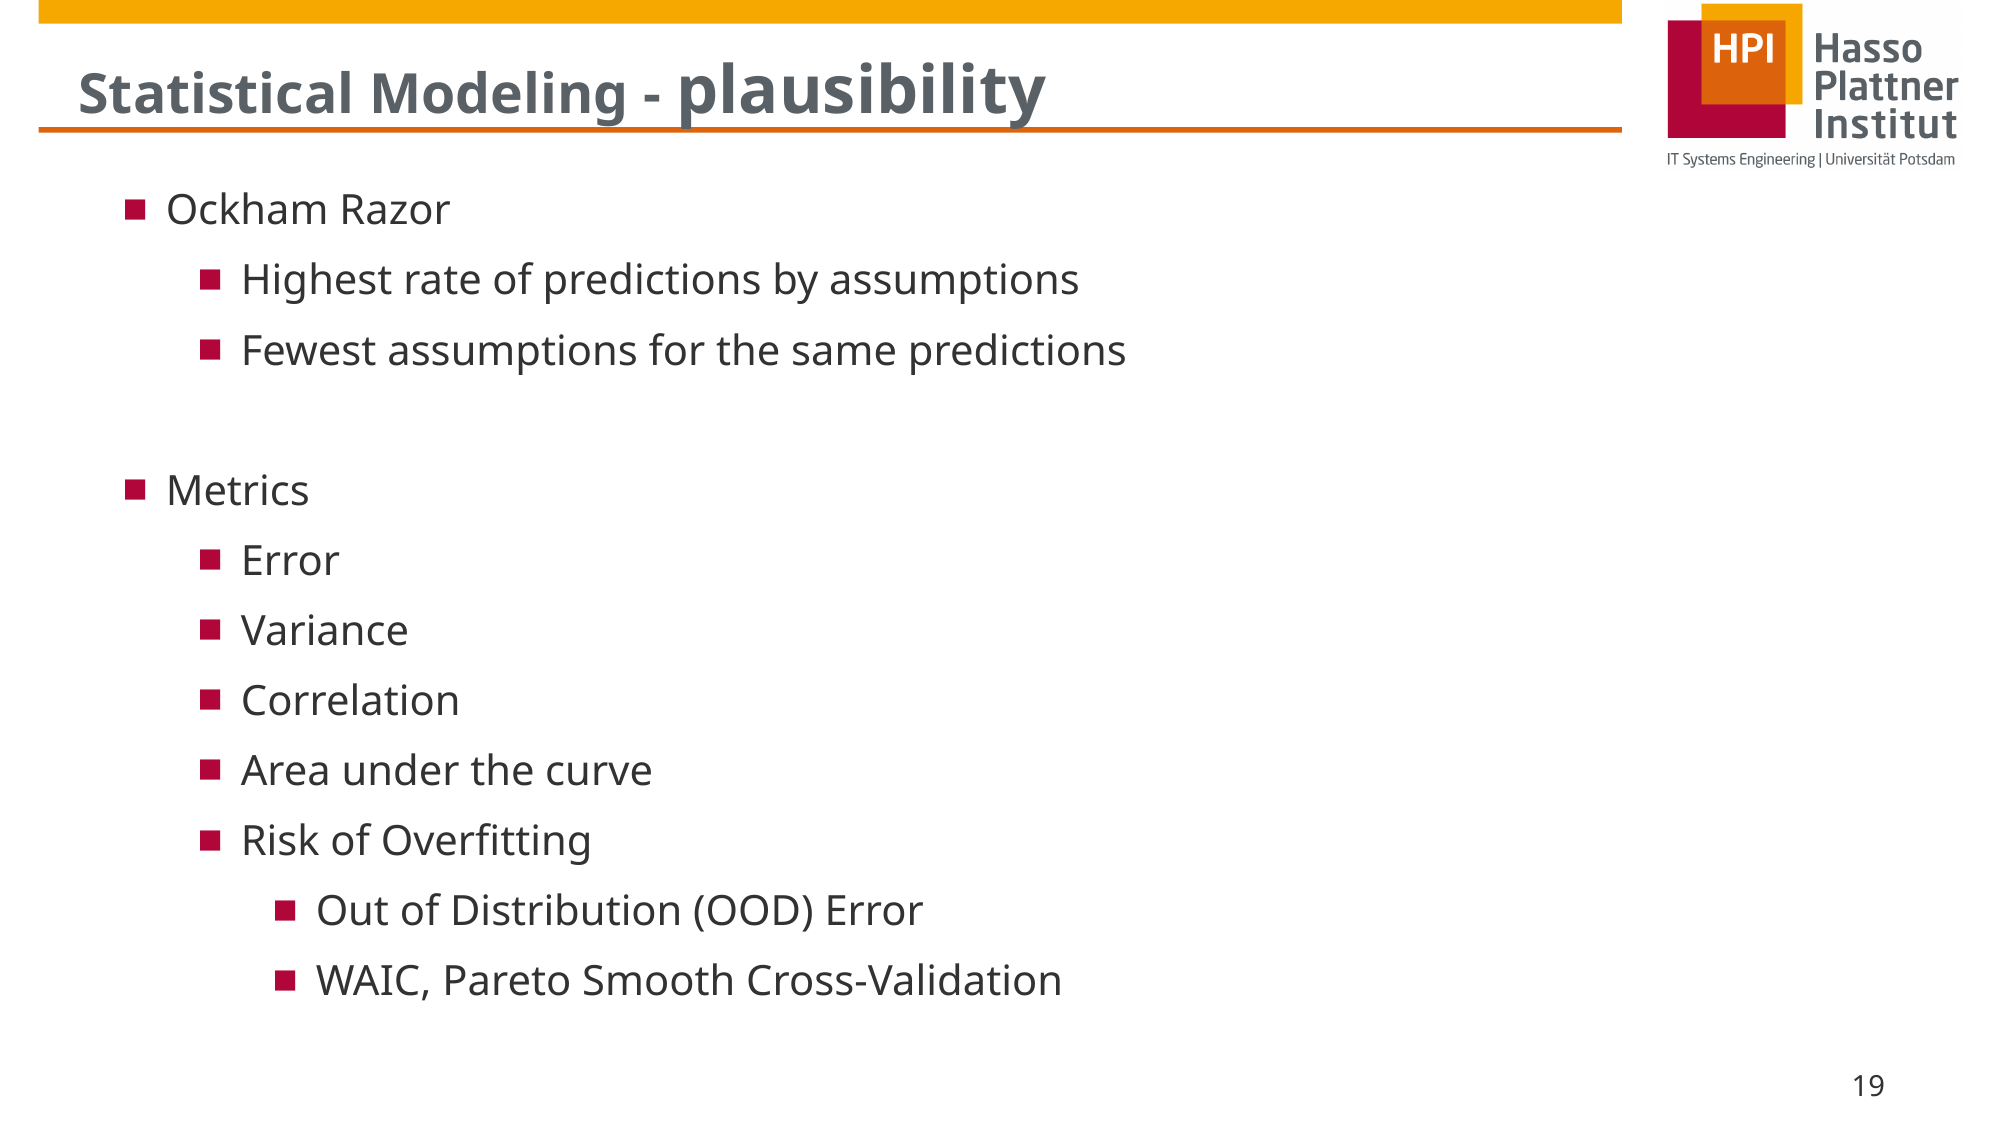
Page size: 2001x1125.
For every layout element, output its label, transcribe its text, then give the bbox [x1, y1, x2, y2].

slide_number 19 [1834, 1064, 1961, 1107]
picture [1664, 0, 1965, 170]
title Statistical Modeling - plausibility [78, 23, 1583, 129]
text_box Ockham Razor Highest rate of predictions by assumptions Fewest assumptions for the same predictions Metrics Error Variance Correlation Area under the curve Risk of Overfitting Out of Distribution (OOD) Error WAIC, Pareto Smooth Cross-Validation [93, 175, 1713, 1076]
